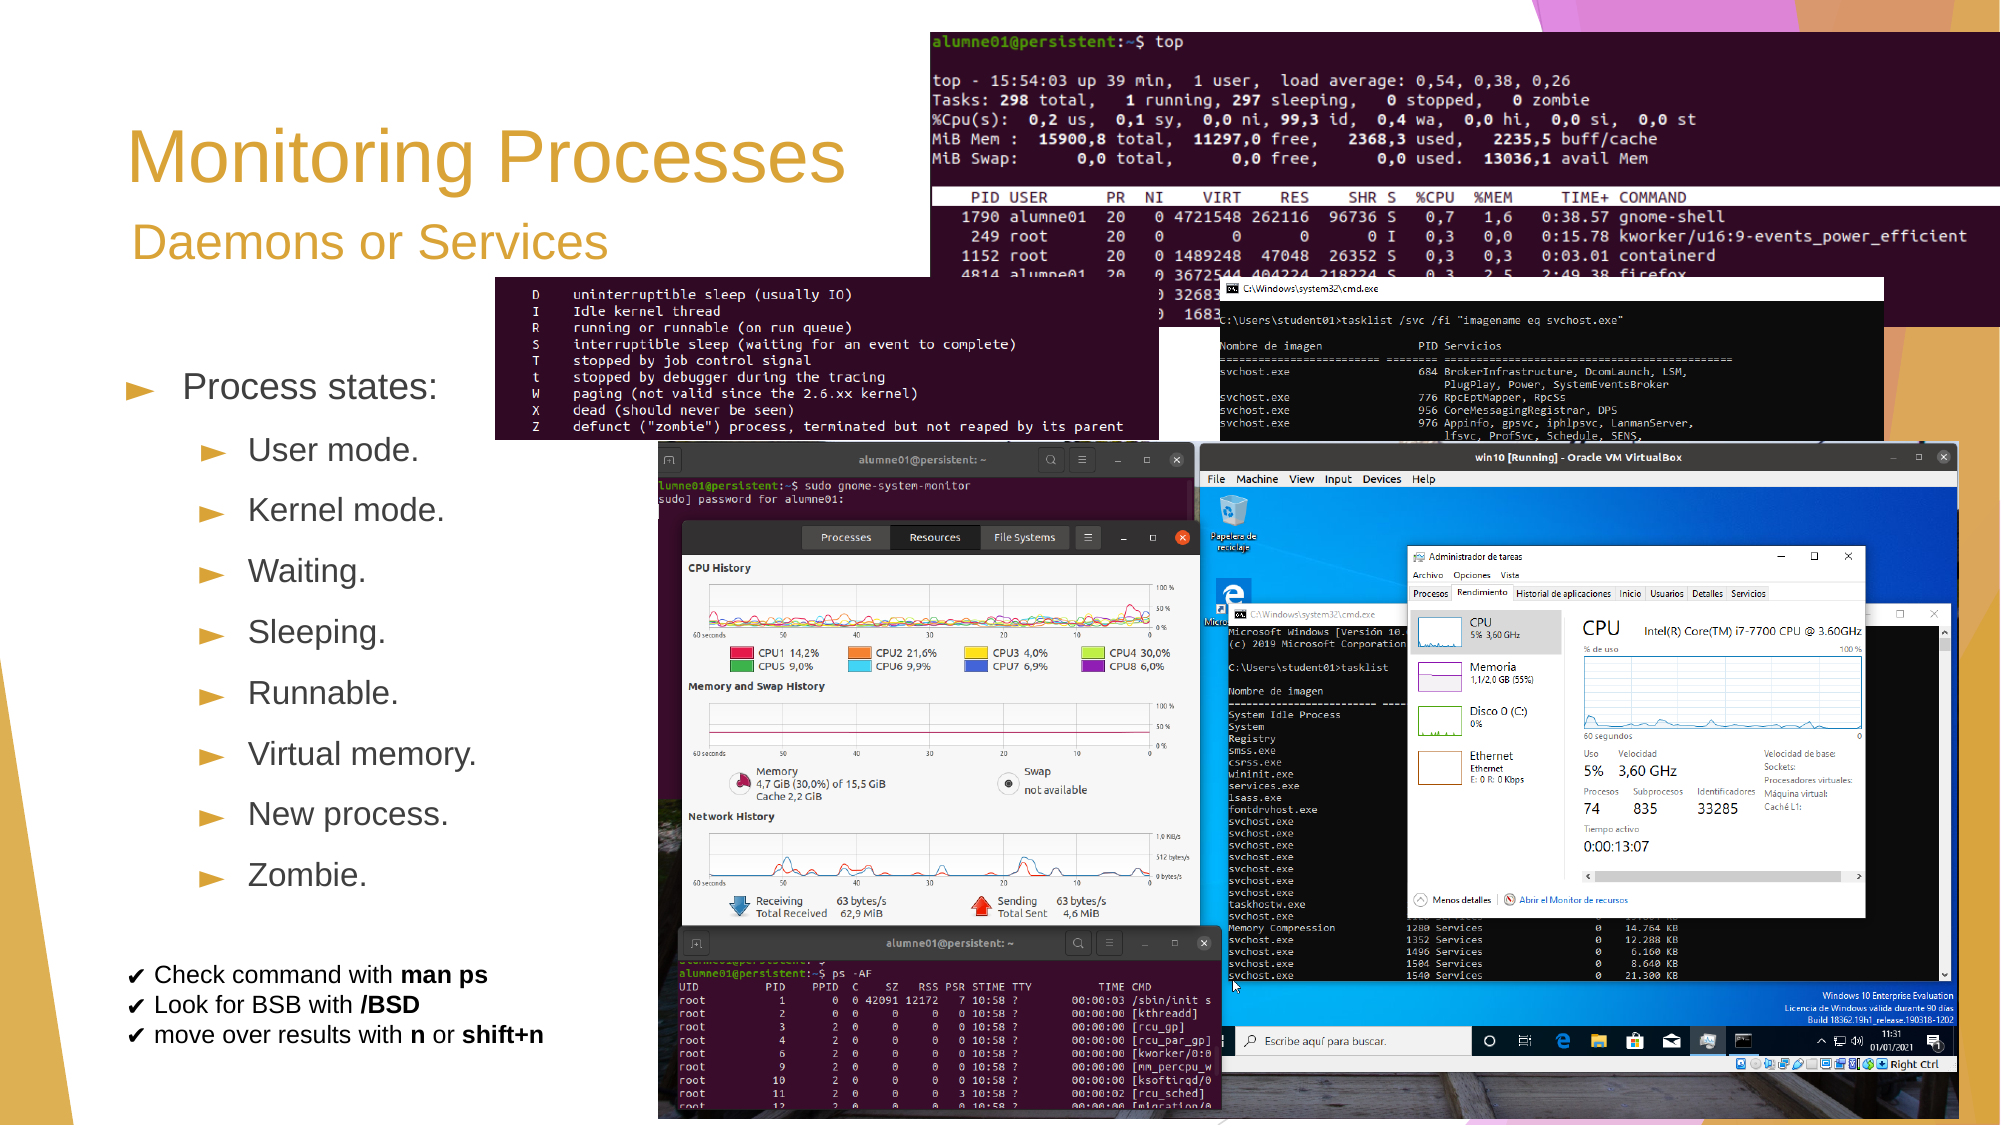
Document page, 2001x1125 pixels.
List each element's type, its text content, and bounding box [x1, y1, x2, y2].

picture [495, 32, 2000, 1119]
list Process states: User mode. Kernel mode. Waiting. Sleeping. Runnable. Virtual memory. New process. Zombie. Check command with man ps Look for BSB with /BSD move over results with n or shift+n [111, 354, 653, 992]
text_box Daemons or Services [116, 201, 925, 278]
title Monitoring Processes [111, 99, 925, 317]
